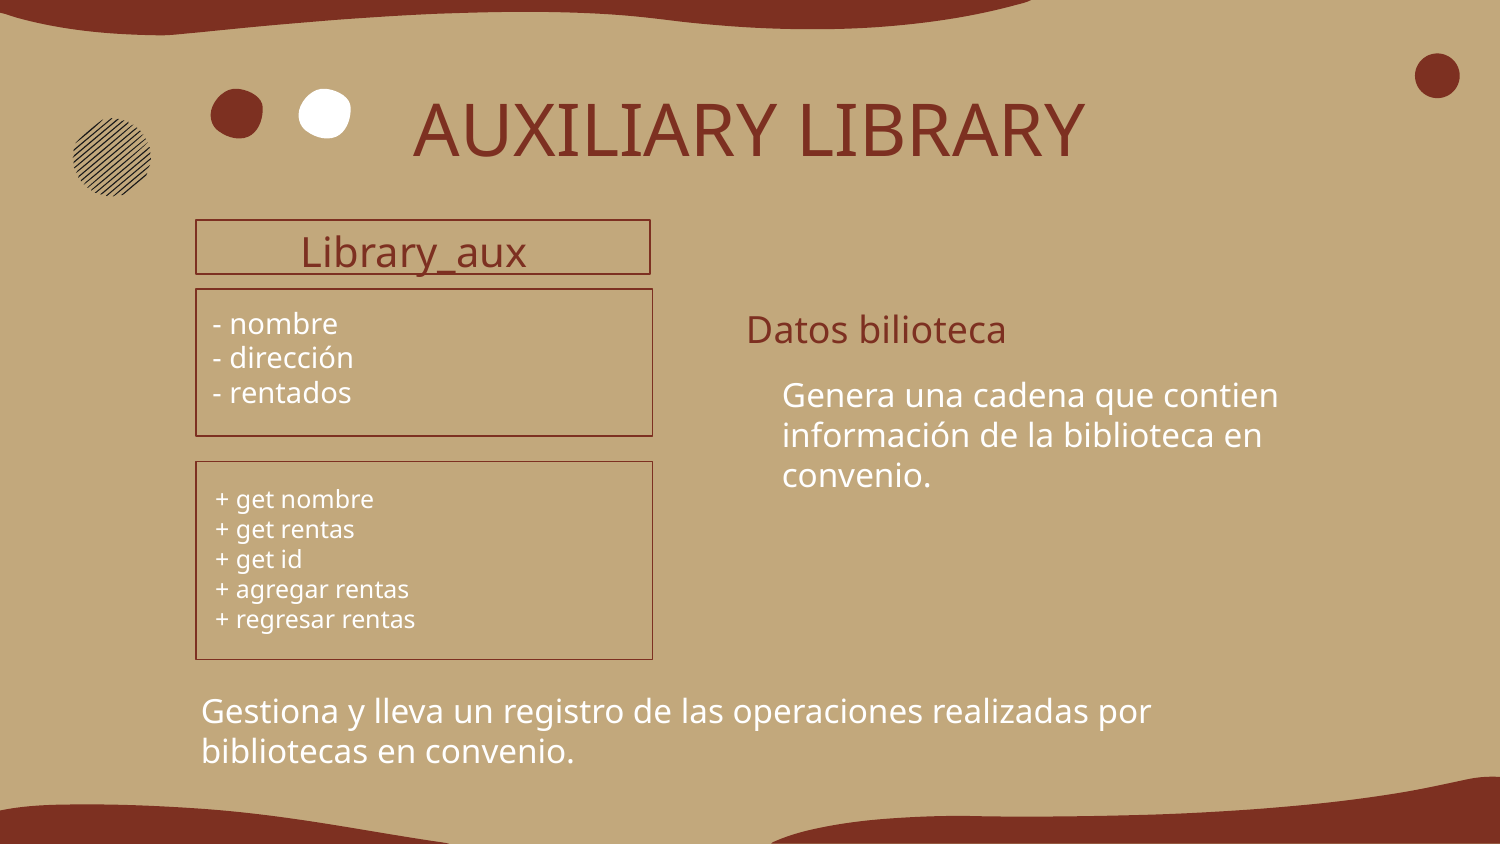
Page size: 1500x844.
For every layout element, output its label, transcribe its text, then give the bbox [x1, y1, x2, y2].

text_box Library_aux [296, 226, 532, 275]
title AUXILIARY LIBRARY [118, 88, 1382, 167]
text_box [196, 461, 653, 660]
text_box [196, 289, 653, 437]
text_box - nombre - dirección - rentados [212, 291, 637, 459]
subtitle + get nombre + get rentas + get id + agregar rentas + regresar rentas [215, 485, 575, 633]
text_box [210, 88, 263, 139]
text_box Gestiona y lleva un registro de las operaciones realizadas por bibliotecas en convenio. [200, 684, 1301, 776]
text_box [298, 88, 351, 139]
text_box Datos bilioteca [697, 286, 1066, 370]
text_box [196, 220, 650, 275]
text_box Genera una cadena que contien información de la biblioteca en convenio. [781, 360, 1285, 508]
